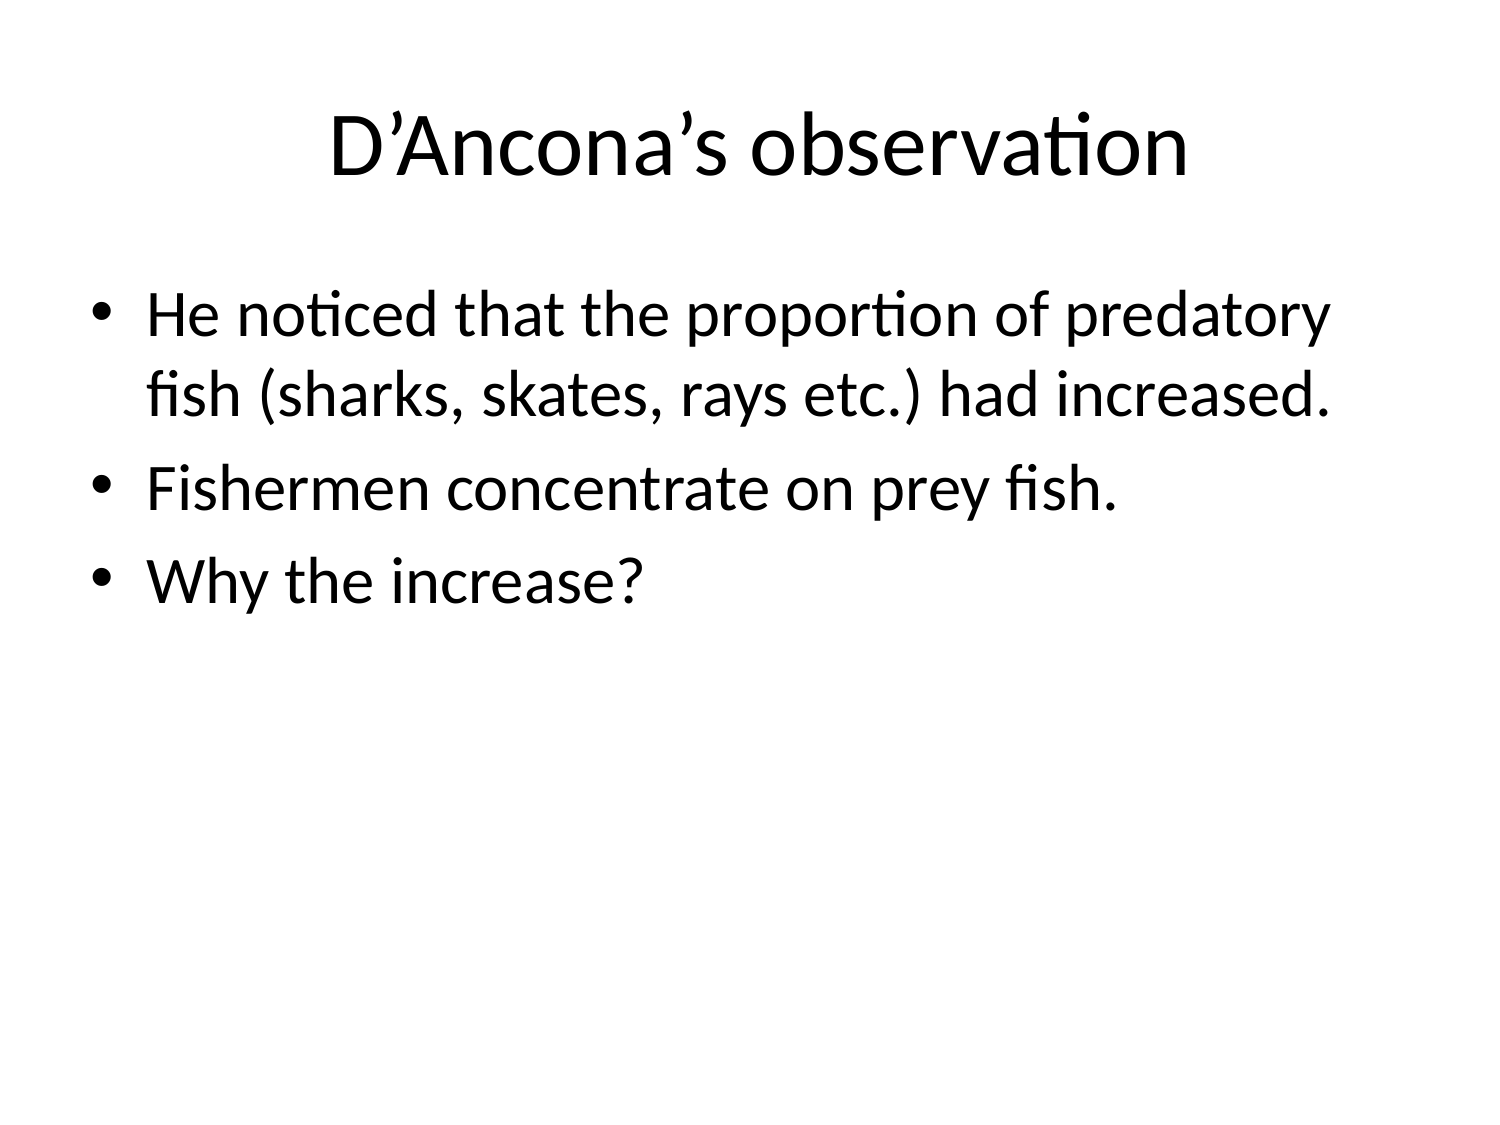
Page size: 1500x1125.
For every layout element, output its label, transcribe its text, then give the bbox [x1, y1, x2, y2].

title D’Ancona’s observation [75, 45, 1425, 233]
list He noticed that the proportion of predatory fish (sharks, skates, rays etc.) had increased. Fishermen concentrate on prey fish. Why the increase? [75, 262, 1425, 1005]
